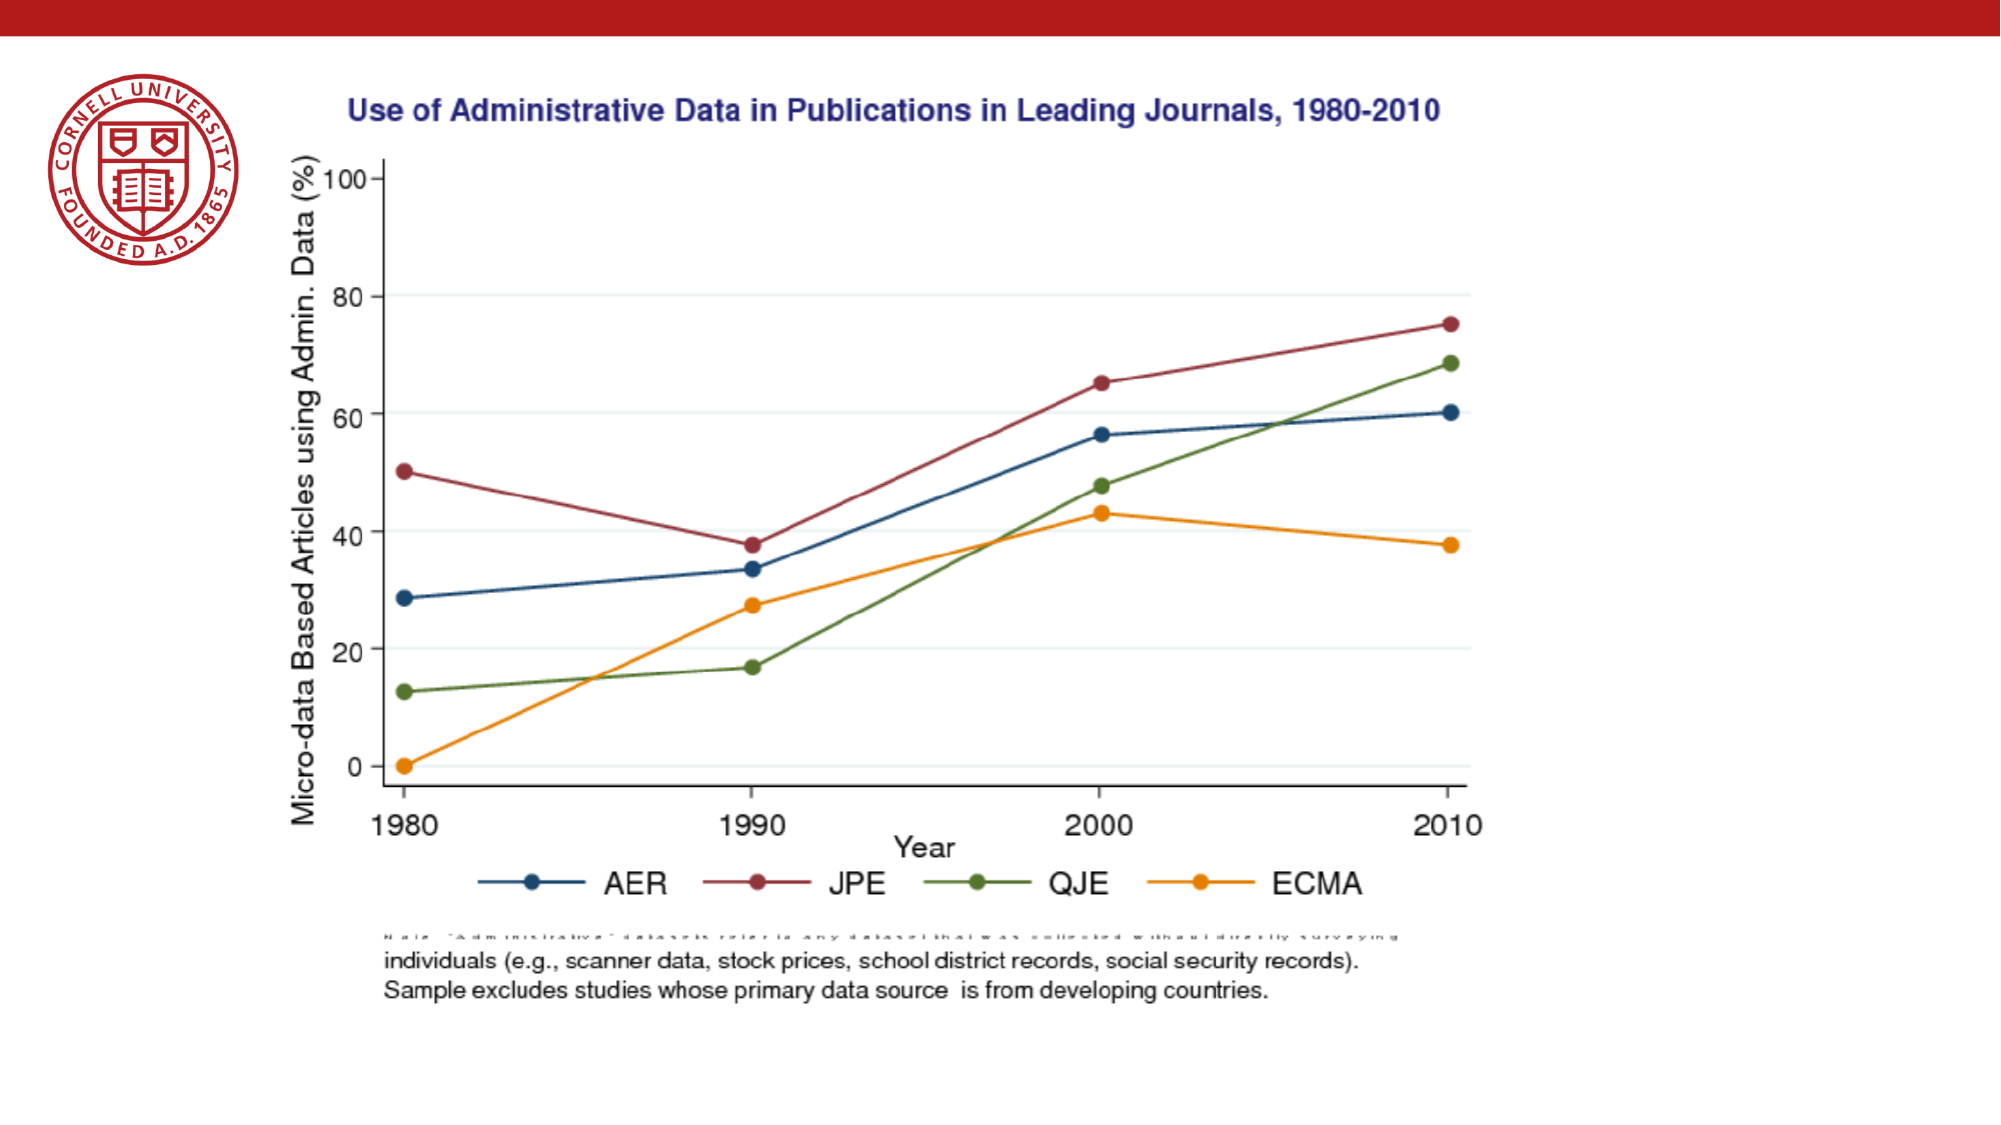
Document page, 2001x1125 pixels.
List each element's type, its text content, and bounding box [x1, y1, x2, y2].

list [254, 85, 1537, 1024]
picture [39, 65, 255, 274]
title Use of admin data (Chetty) [255, 59, 1860, 278]
